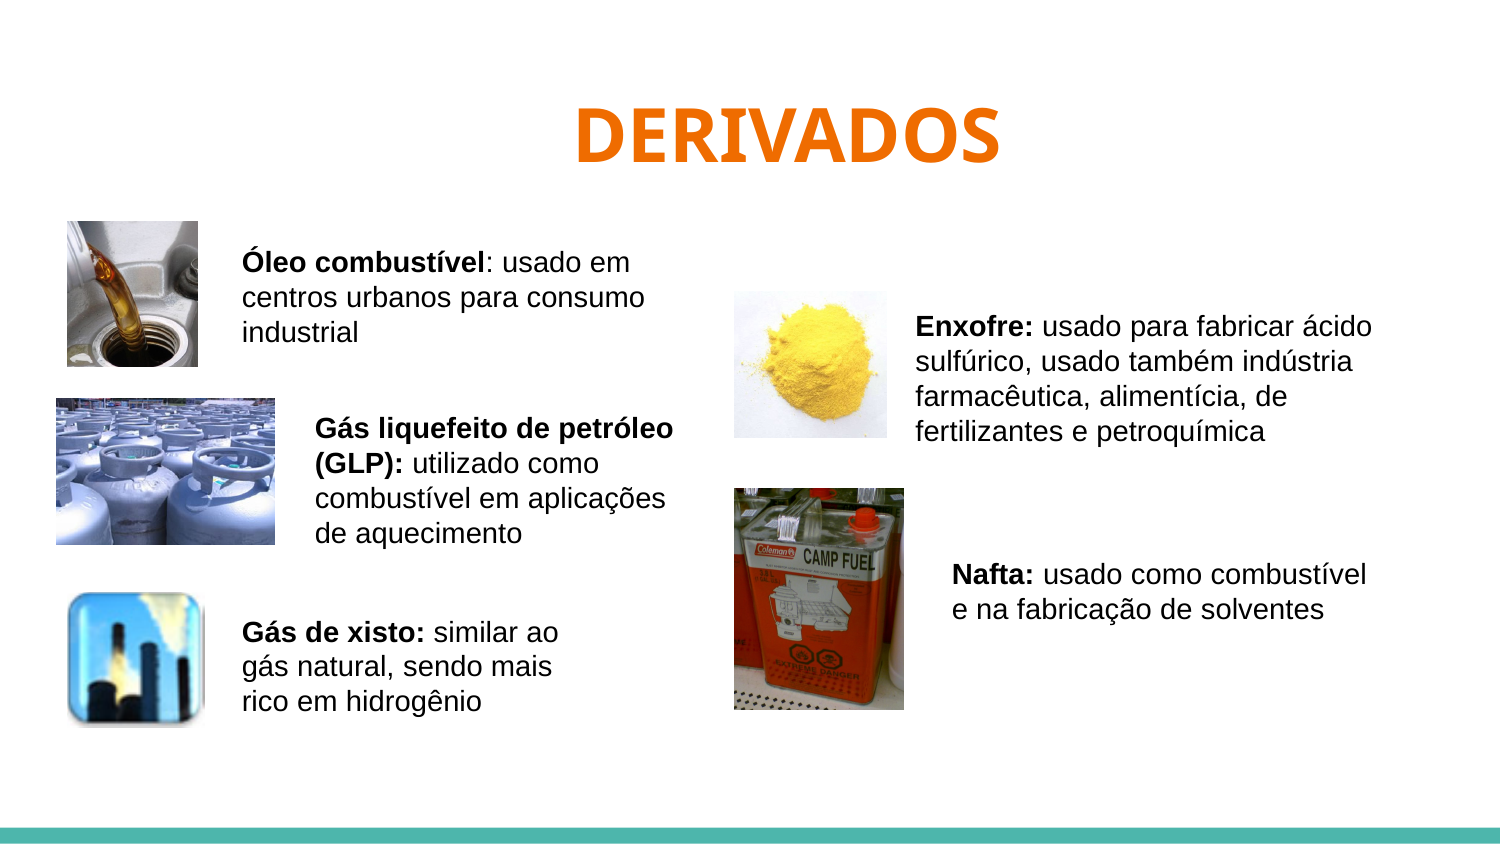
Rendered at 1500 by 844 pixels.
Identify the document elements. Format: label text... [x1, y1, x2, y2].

picture [56, 398, 275, 545]
picture [733, 487, 904, 710]
text_box Nafta: usado como combustível e na fabricação de solventes [936, 540, 1386, 657]
picture [733, 291, 887, 438]
title DERIVADOS [51, 72, 1449, 189]
text_box Gás liquefeito de petróleo (GLP): utilizado como combustível em aplicações de aquecimento [299, 394, 701, 564]
text_box Gás de xisto: similar ao gás natural, sendo mais rico em hidrogênio [226, 597, 587, 729]
list [51, 207, 1449, 750]
text_box Enxofre: usado para fabricar ácido sulfúrico, usado também indústria farmacêutica, alimentícia, de fertilizantes e petroquímica [900, 292, 1396, 438]
text_box Óleo combustível: usado em centros urbanos para consumo industrial [226, 228, 661, 360]
picture [66, 221, 199, 367]
picture [66, 592, 206, 729]
